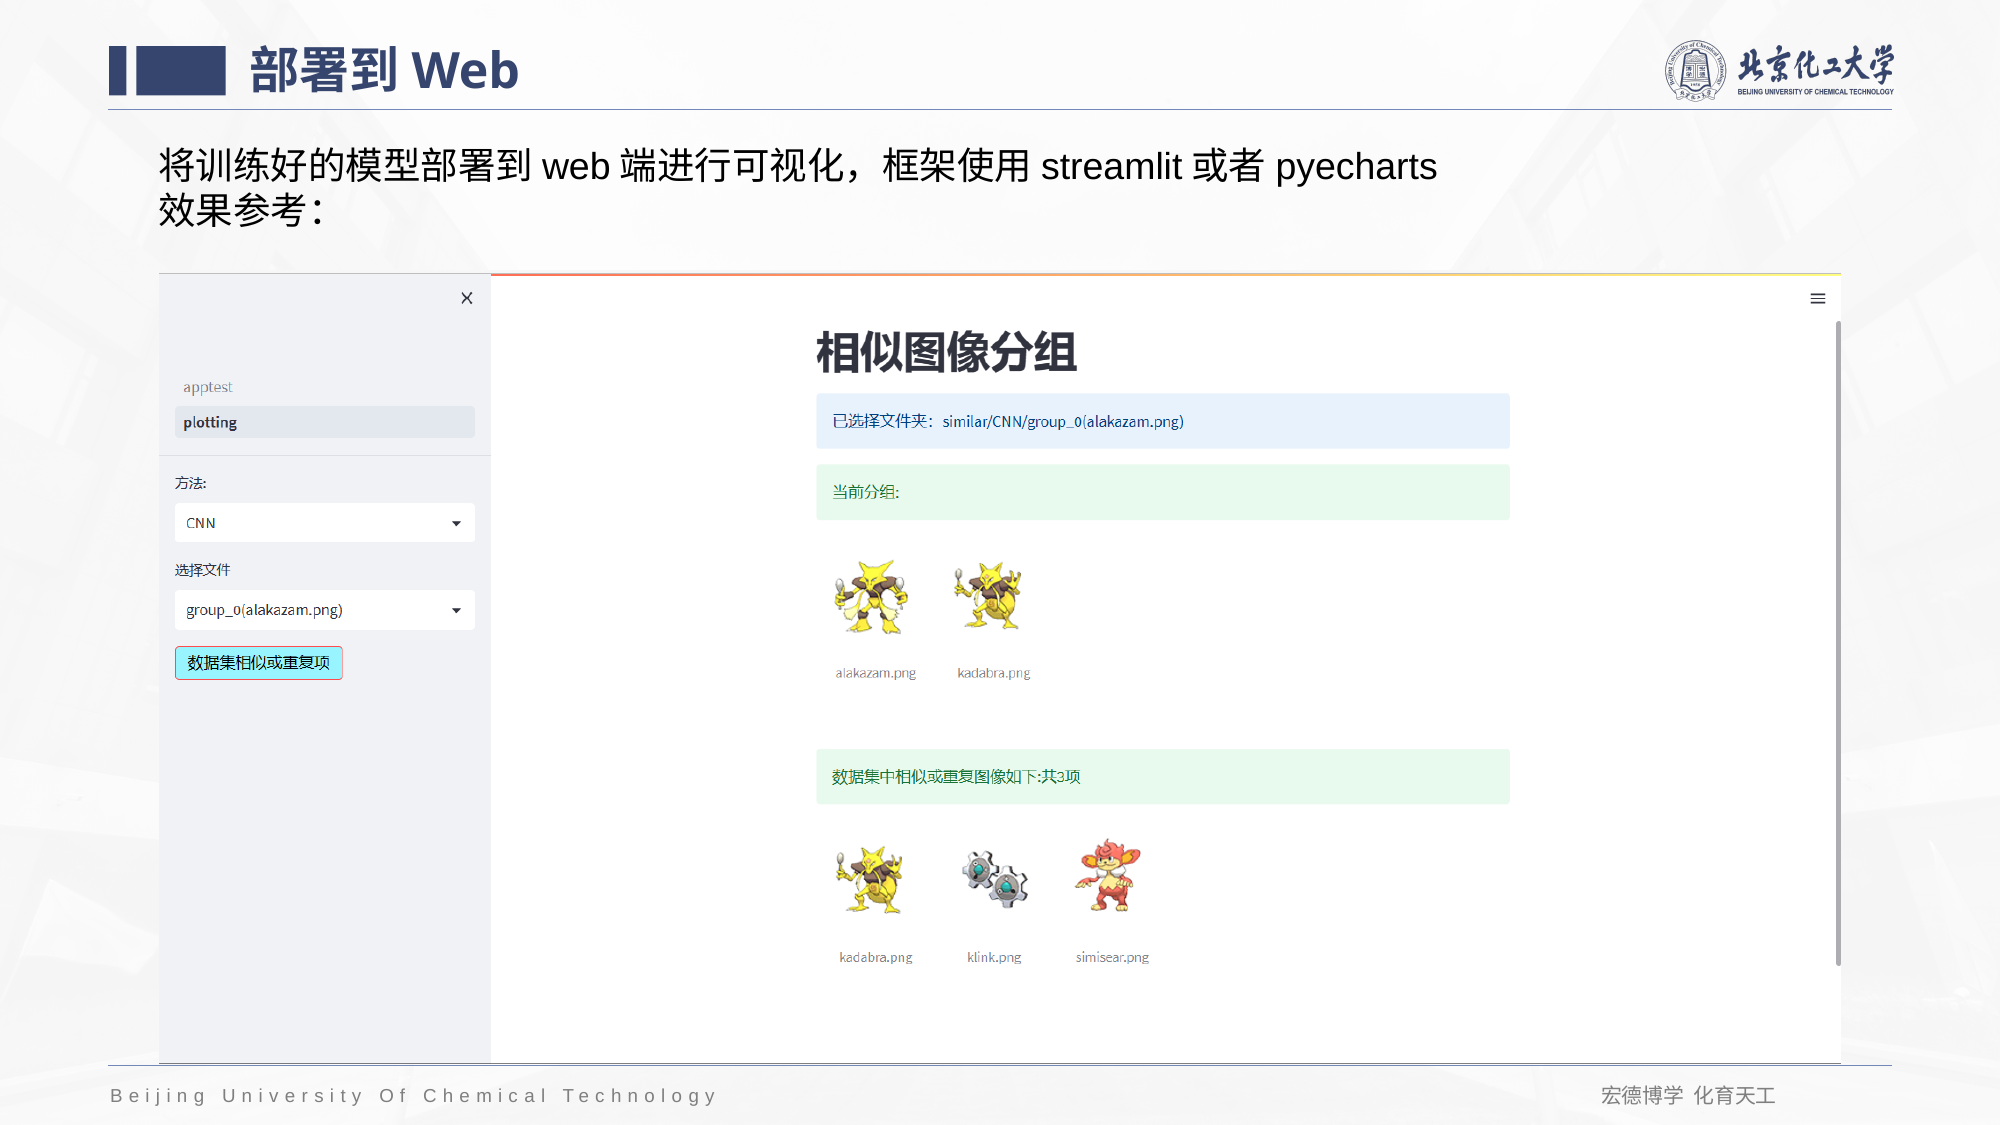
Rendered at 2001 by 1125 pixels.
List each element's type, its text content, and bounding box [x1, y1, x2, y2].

picture [1639, 40, 1962, 104]
list 部署到Web [234, 37, 1030, 105]
picture [159, 270, 1841, 1064]
text_box 将训练好的模型部署到web端进行可视化，框架使用streamlit或者pyecharts 效果参考： [143, 134, 1453, 240]
